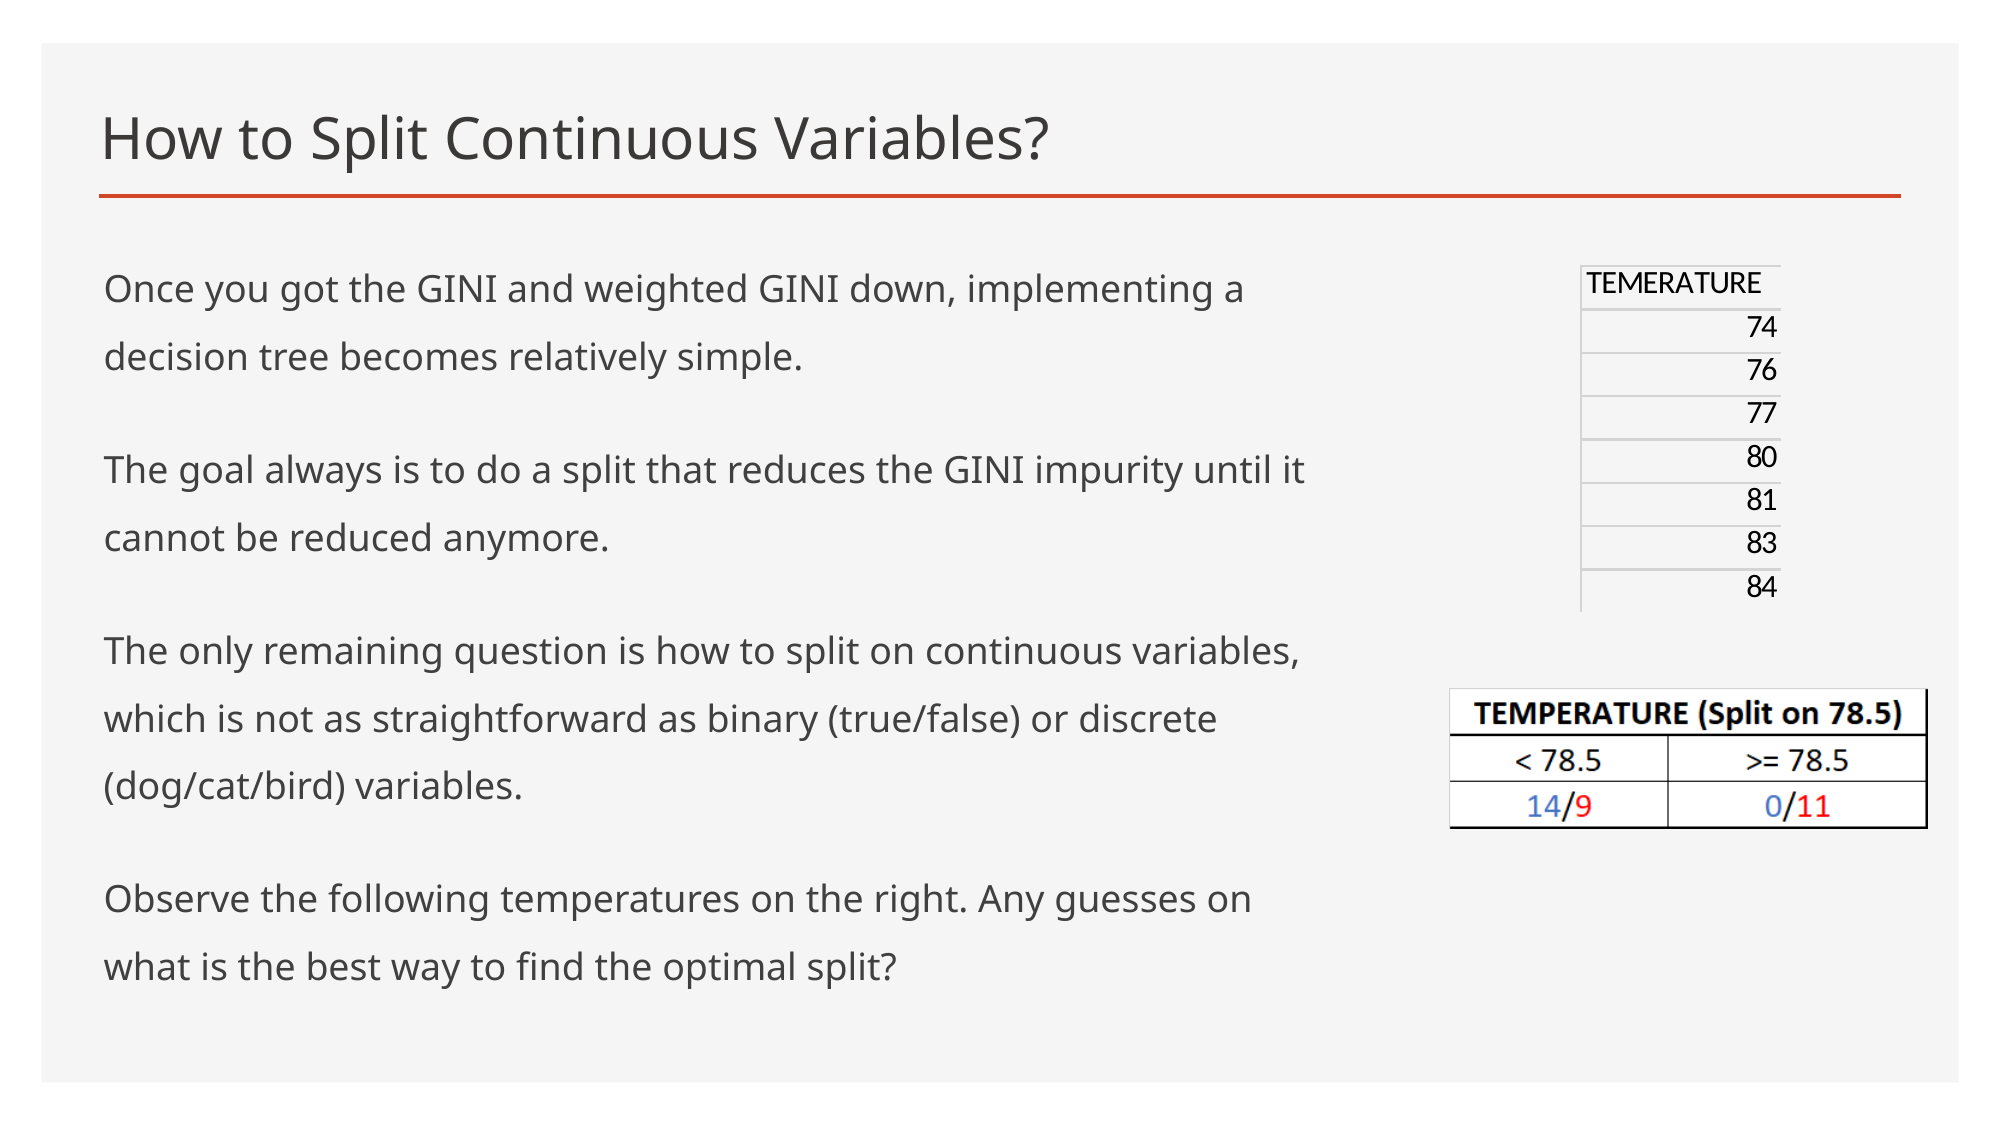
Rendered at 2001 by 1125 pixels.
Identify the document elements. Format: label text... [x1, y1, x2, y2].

picture [1449, 688, 1928, 830]
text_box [1579, 265, 1784, 614]
list Once you got the GINI and weighted GINI down, implementing a decision tree becomes relatively simple. The goal always is to do a split that reduces the GINI impurity until it cannot be reduced anymore. The only remaining question is how to split on continuous variables, which is not as straightforward as binary (true/false) or discrete (dog/cat/bird) variables. Observe the following temperatures on the right. Any guesses on what is the best way to find the optimal split? [88, 235, 1333, 1037]
title How to Split Continuous Variables? [85, 73, 1214, 179]
